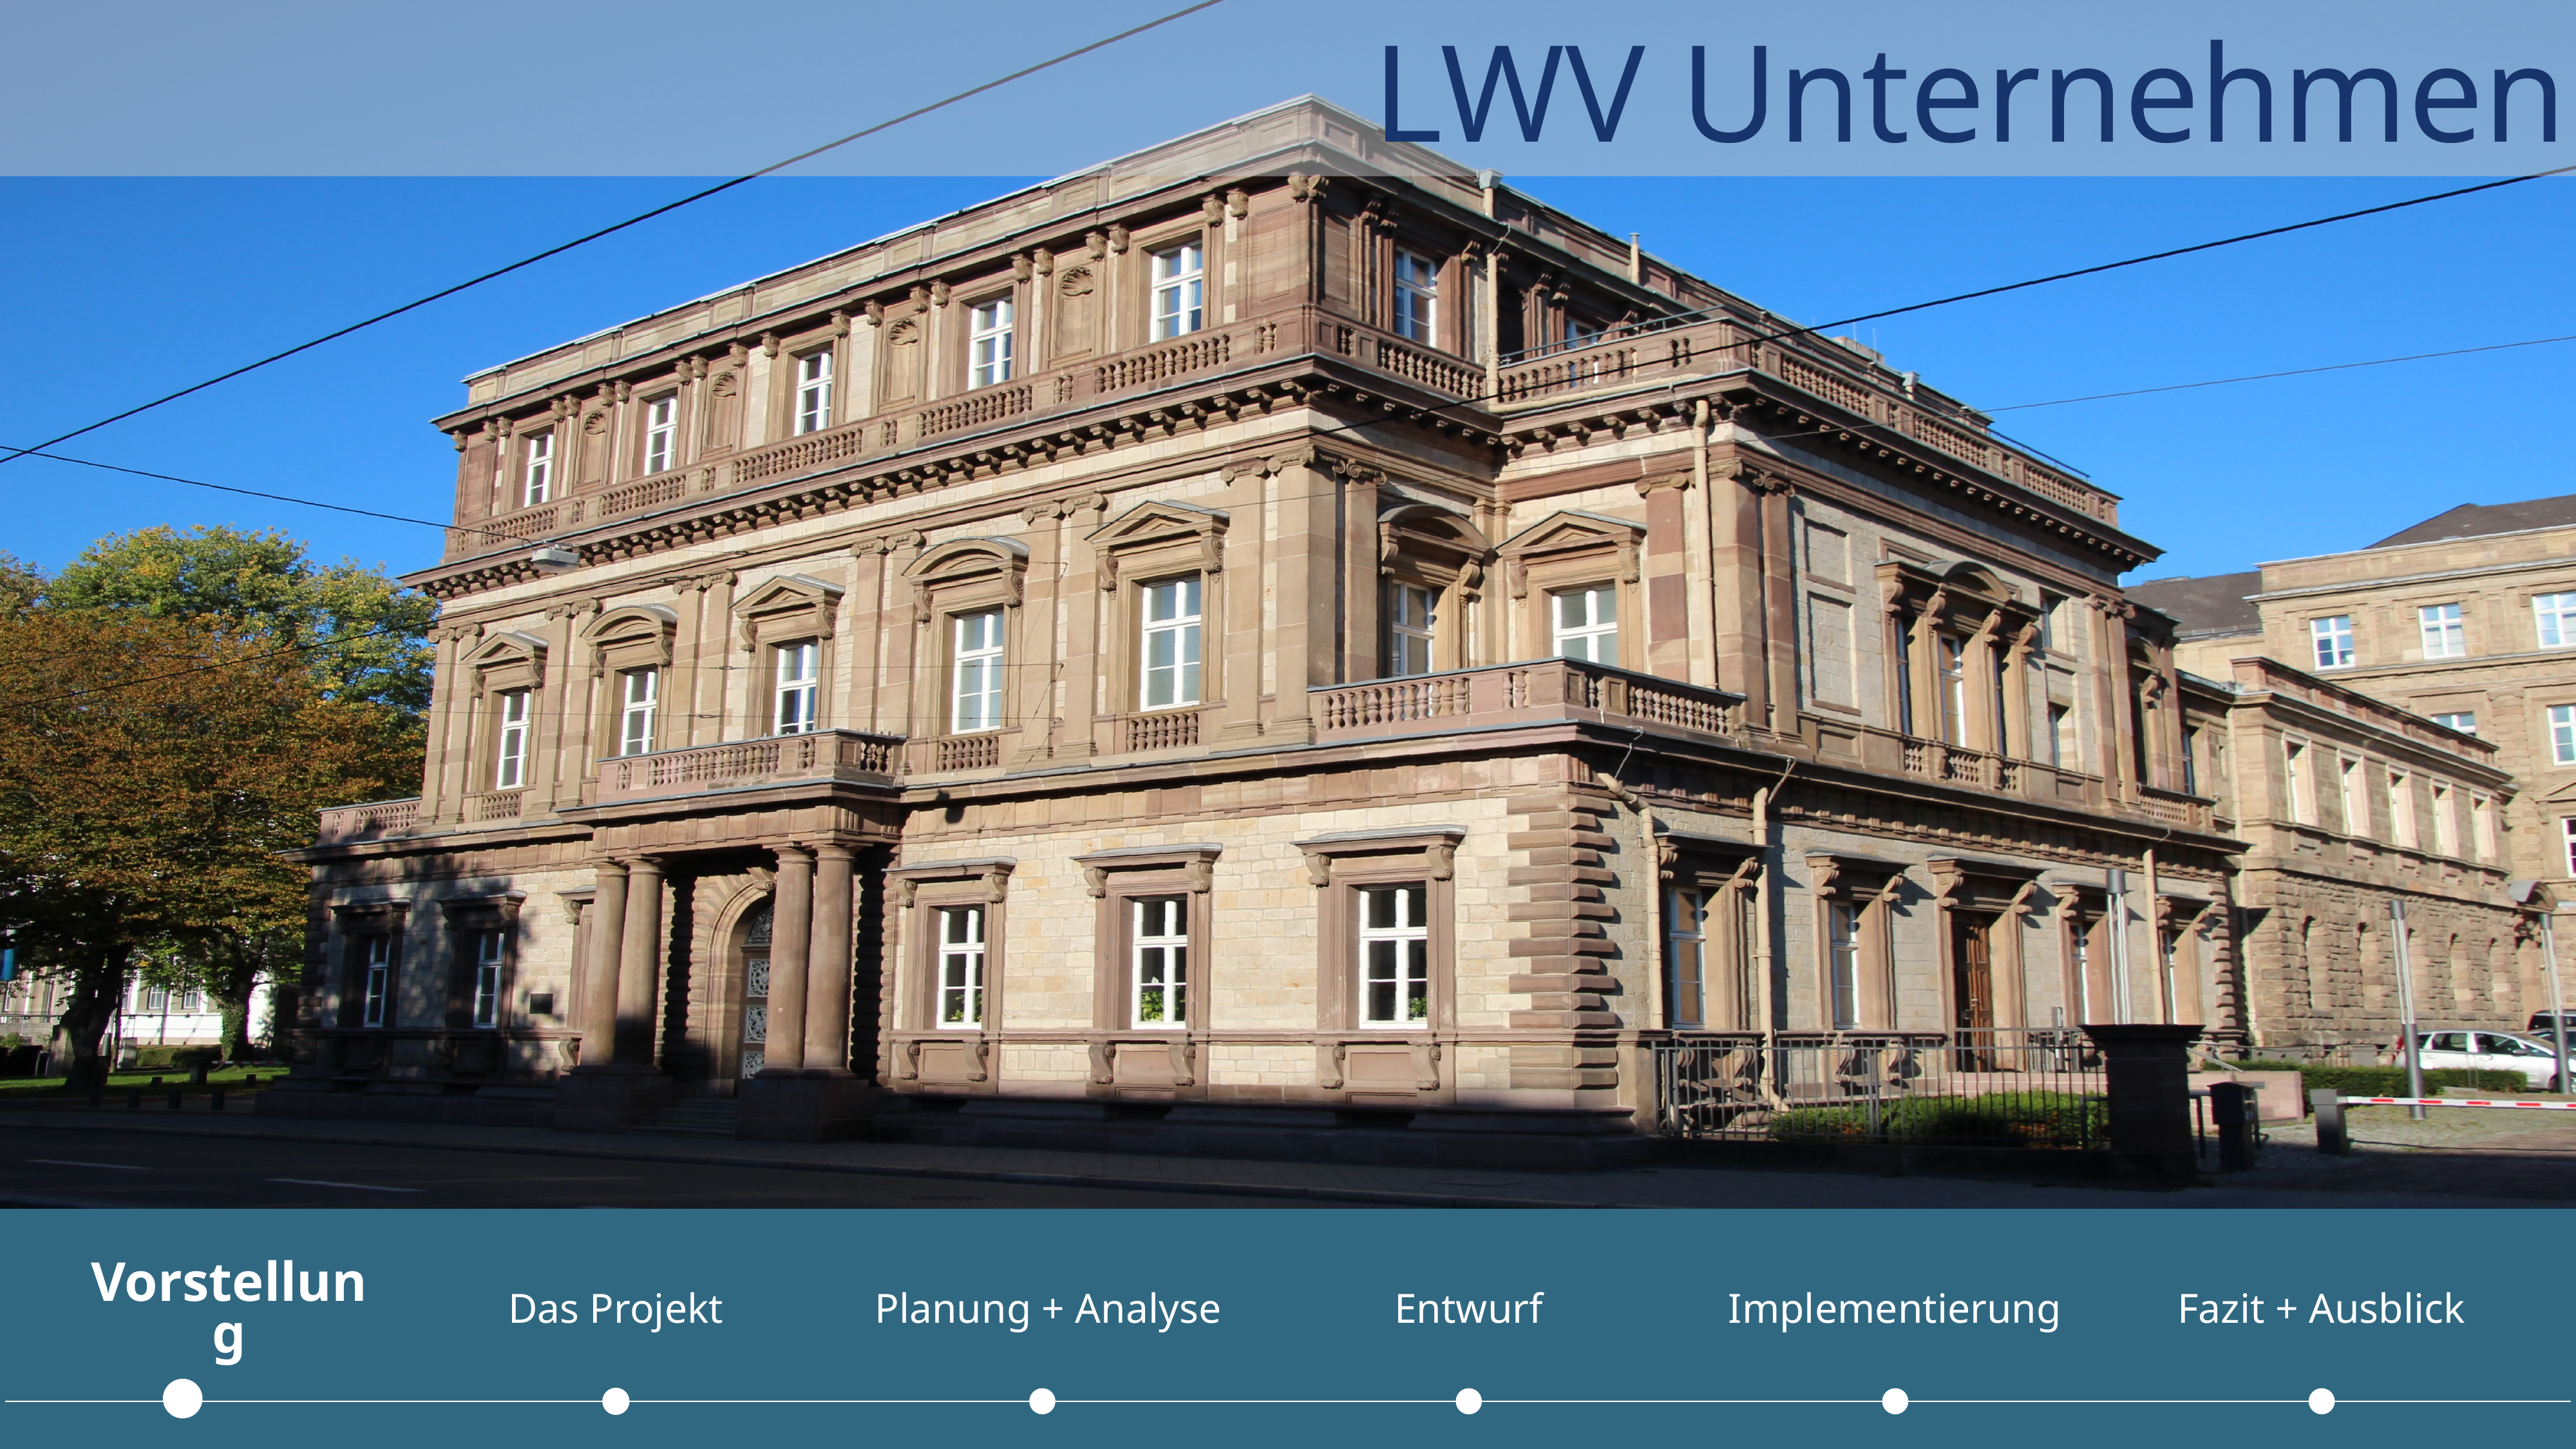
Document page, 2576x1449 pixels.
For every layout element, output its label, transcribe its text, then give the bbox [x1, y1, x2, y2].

text_box Planung + Analyse [861, 1274, 1235, 1349]
text_box Entwurf [1378, 1274, 1560, 1349]
text_box Das Projekt [451, 1274, 780, 1349]
text_box [162, 1378, 203, 1419]
text_box [602, 1387, 630, 1416]
picture [0, 0, 2576, 1209]
text_box [1455, 1388, 1482, 1415]
text_box Implementierung [1682, 1274, 2108, 1349]
text_box [1882, 1388, 1909, 1415]
text_box [1029, 1388, 1056, 1415]
text_box Fazit + Ausblick [2143, 1274, 2501, 1349]
text_box [0, 1209, 2576, 1449]
text_box [2308, 1388, 2335, 1415]
text_box Vorstellung [75, 1274, 383, 1349]
